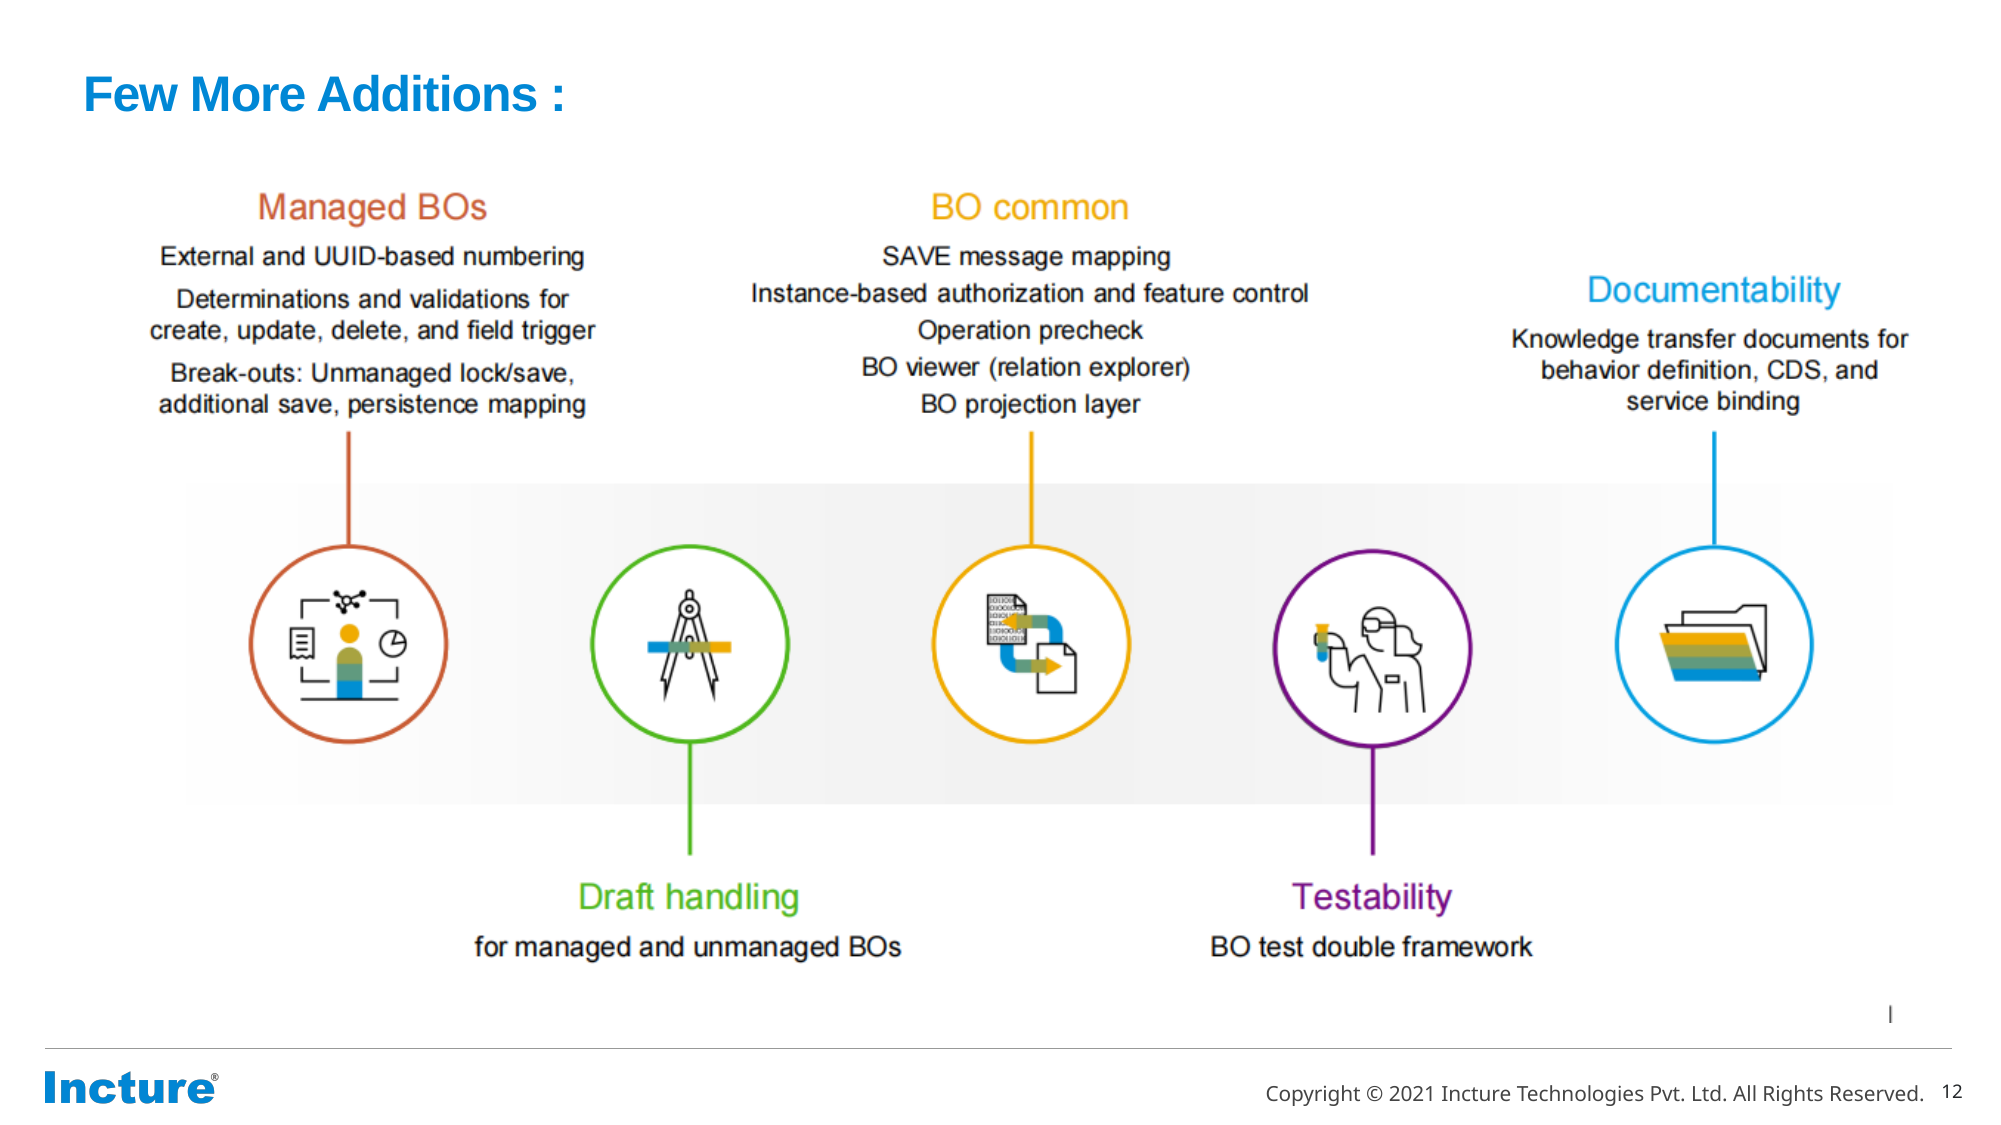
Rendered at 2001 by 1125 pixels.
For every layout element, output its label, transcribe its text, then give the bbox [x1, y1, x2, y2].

picture [107, 122, 1935, 1024]
title Few More Additions : [68, 61, 1934, 221]
picture [45, 1062, 219, 1113]
